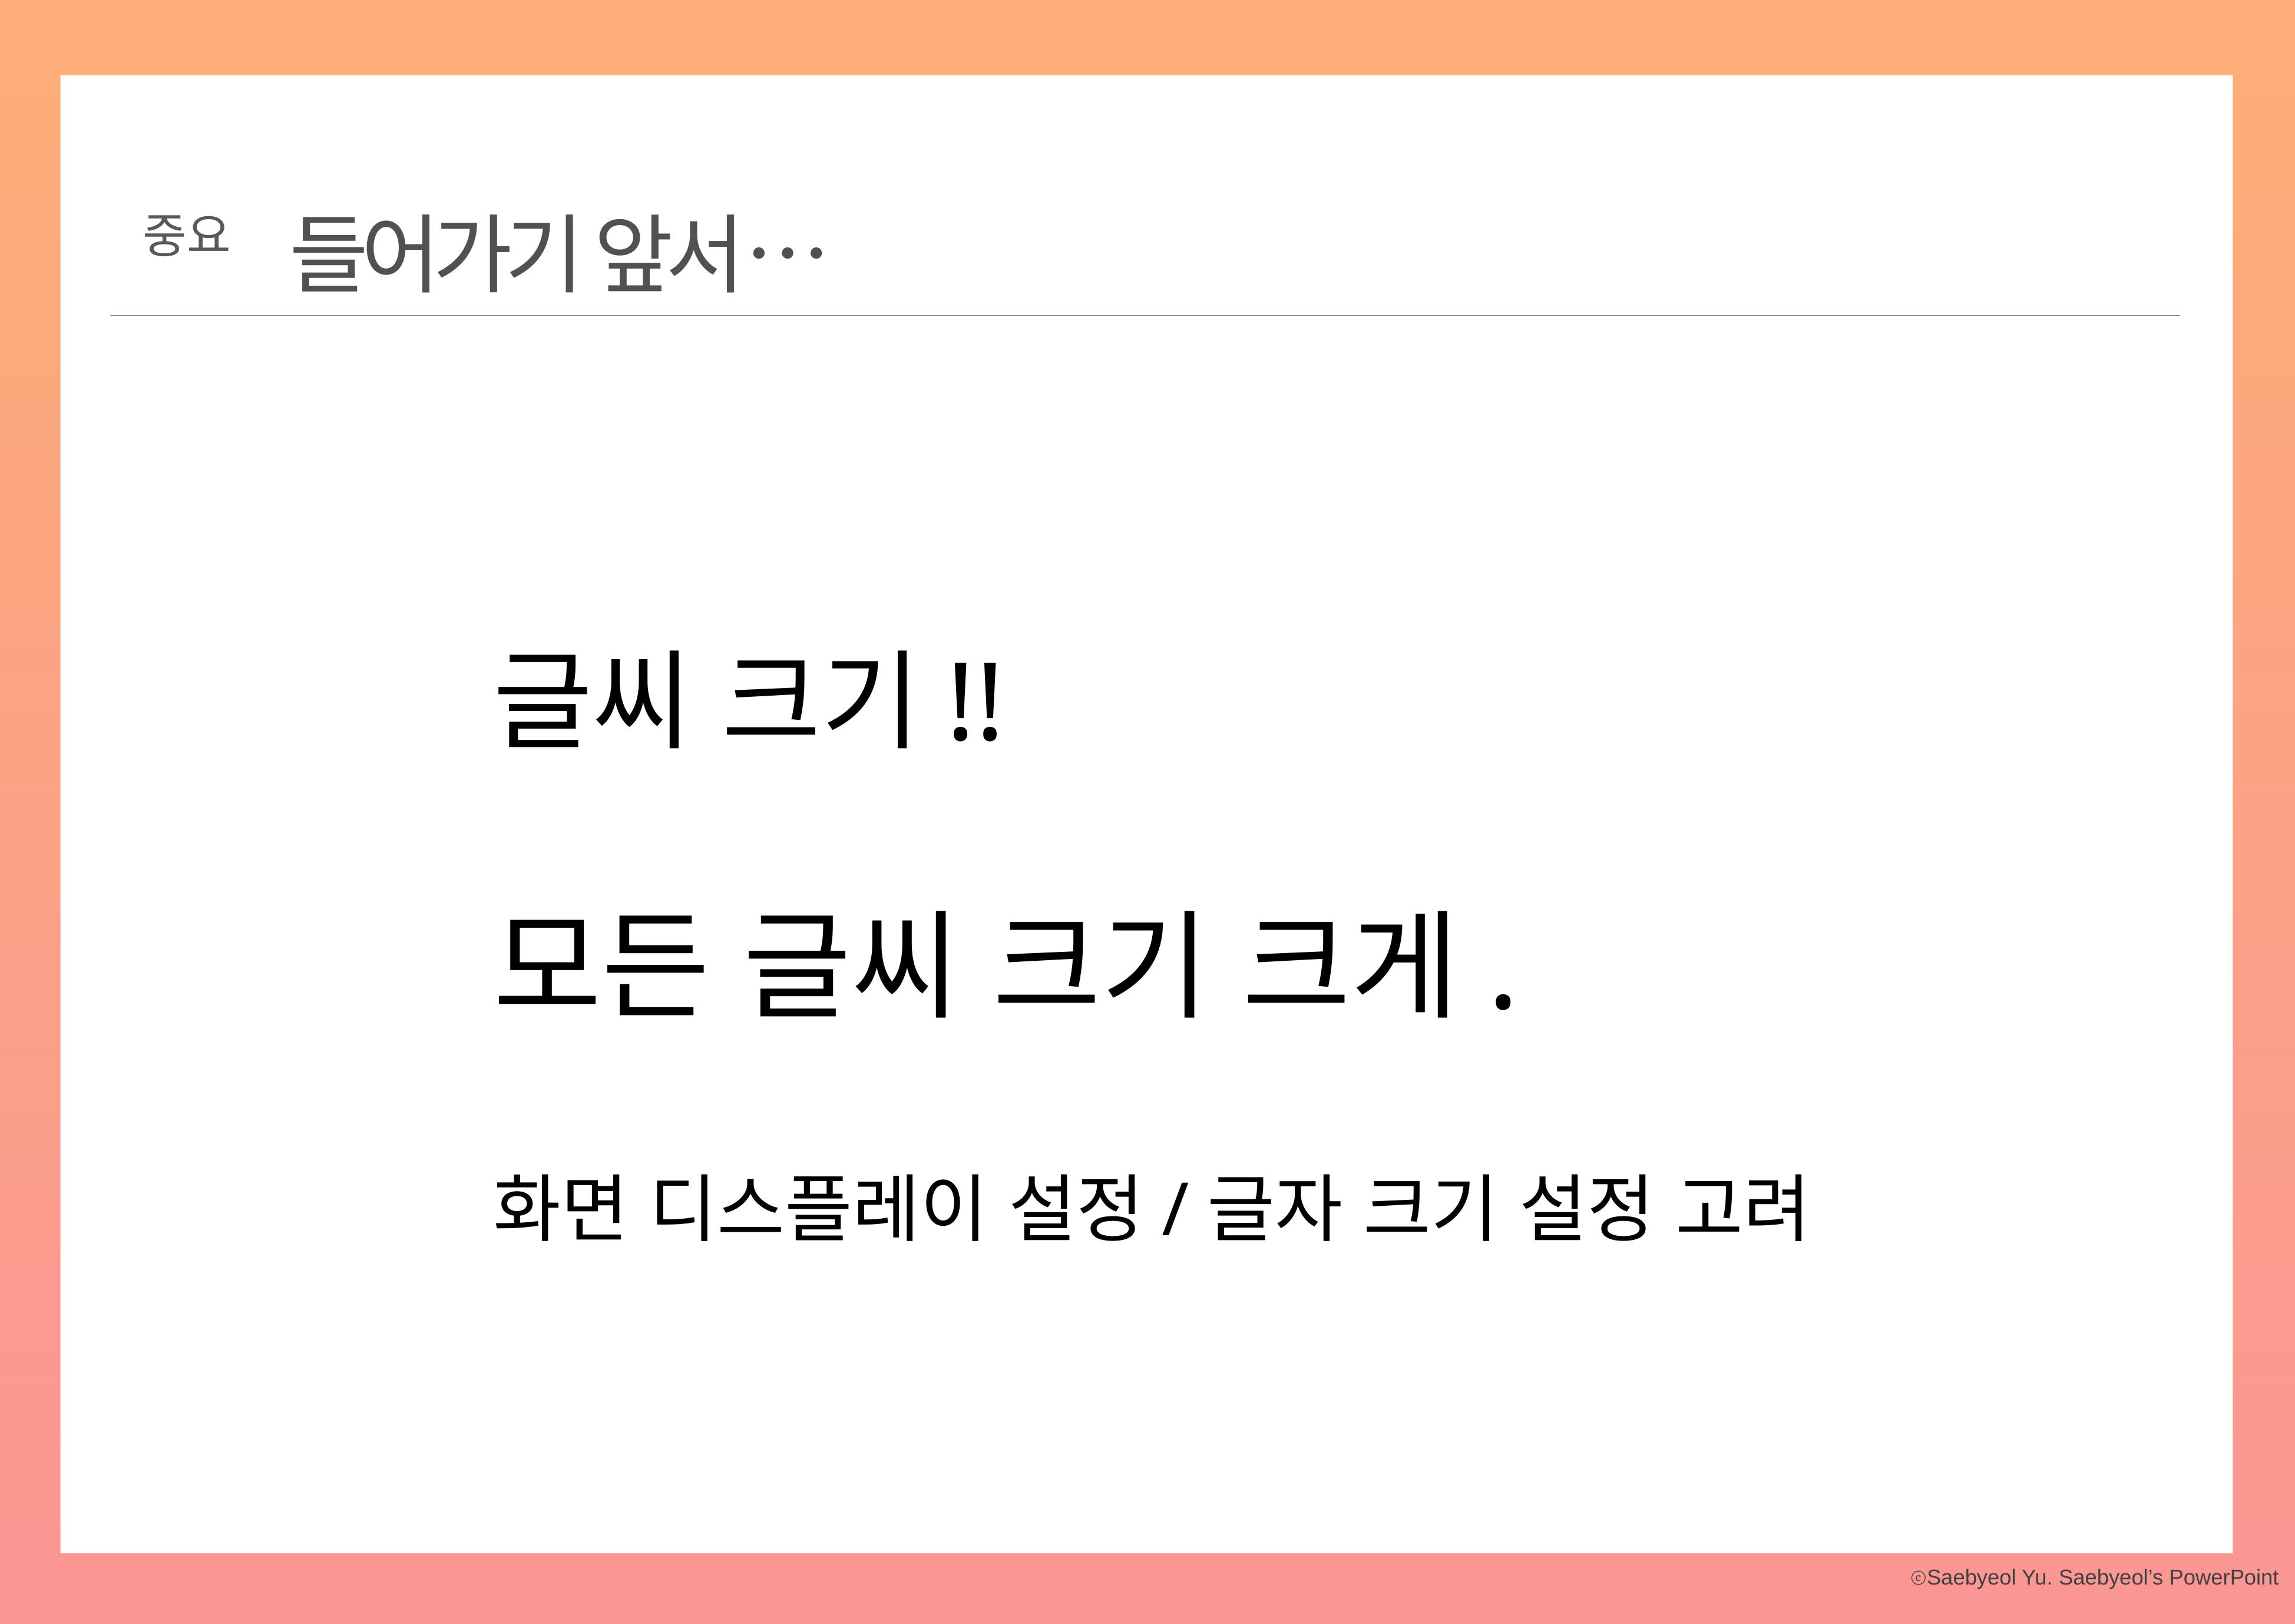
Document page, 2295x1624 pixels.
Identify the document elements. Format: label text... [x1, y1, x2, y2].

text_box 들어가기 앞서… [280, 195, 840, 307]
text_box 글씨 크기!! 모든 글씨 크기 크게. 화면 디스플레이 설정/글자 크기 설정 고려 [484, 627, 2009, 1255]
text_box 중요 [134, 201, 273, 267]
